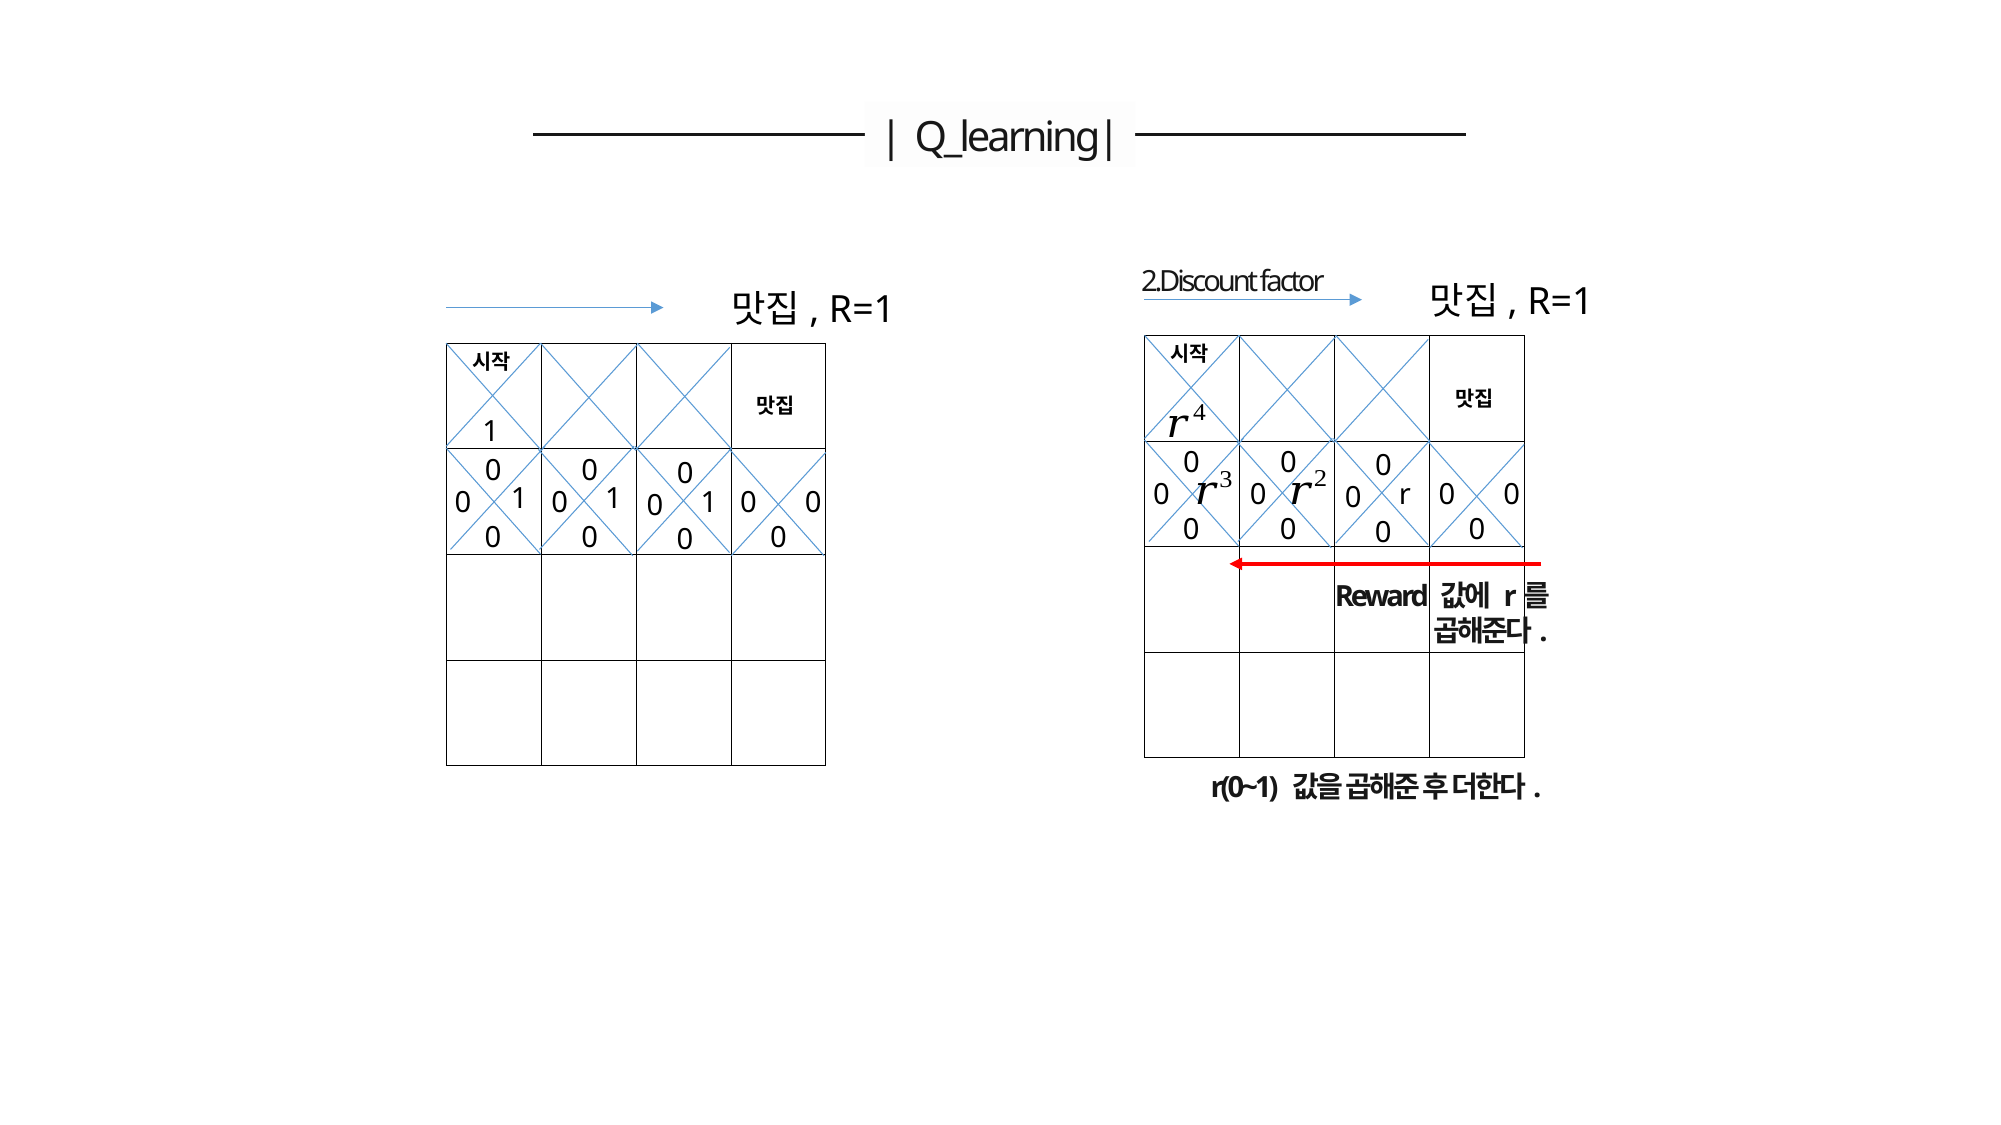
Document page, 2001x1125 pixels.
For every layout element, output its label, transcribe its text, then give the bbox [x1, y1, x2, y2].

table_cell [637, 661, 731, 765]
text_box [533, 101, 1467, 168]
table_cell [732, 661, 825, 765]
table_cell [447, 561, 541, 660]
table_cell [1145, 653, 1239, 757]
text_box 맛집, R=1 [716, 277, 930, 337]
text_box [536, 444, 631, 561]
table_cell [1145, 554, 1239, 652]
table_cell [1335, 554, 1429, 562]
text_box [439, 444, 536, 561]
table_cell [542, 561, 636, 660]
table_cell [1335, 655, 1429, 757]
table_cell [637, 561, 731, 660]
table_cell [1240, 655, 1334, 757]
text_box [631, 446, 726, 564]
text_box 맛집, R=1 [1415, 269, 1628, 330]
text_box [1423, 436, 1529, 554]
table_cell [1240, 548, 1334, 562]
table_cell [447, 661, 541, 765]
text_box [1235, 436, 1329, 554]
text_box Reward 값에 r를 곱해준다. [1216, 570, 1563, 655]
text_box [446, 343, 826, 446]
table_cell [1430, 566, 1524, 570]
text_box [1330, 439, 1424, 556]
table_cell [1430, 655, 1524, 757]
table_cell [542, 661, 636, 765]
table_cell [1243, 566, 1334, 570]
text_box 2.Discount factor [1024, 255, 1340, 305]
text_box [1138, 436, 1235, 554]
text_box r(0~1) 값을 곱해준 후 더한다. [1195, 761, 1542, 811]
table_cell [1430, 554, 1524, 562]
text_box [725, 443, 830, 561]
table_cell [732, 561, 825, 660]
table_cell [1335, 566, 1429, 570]
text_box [1144, 335, 1525, 548]
